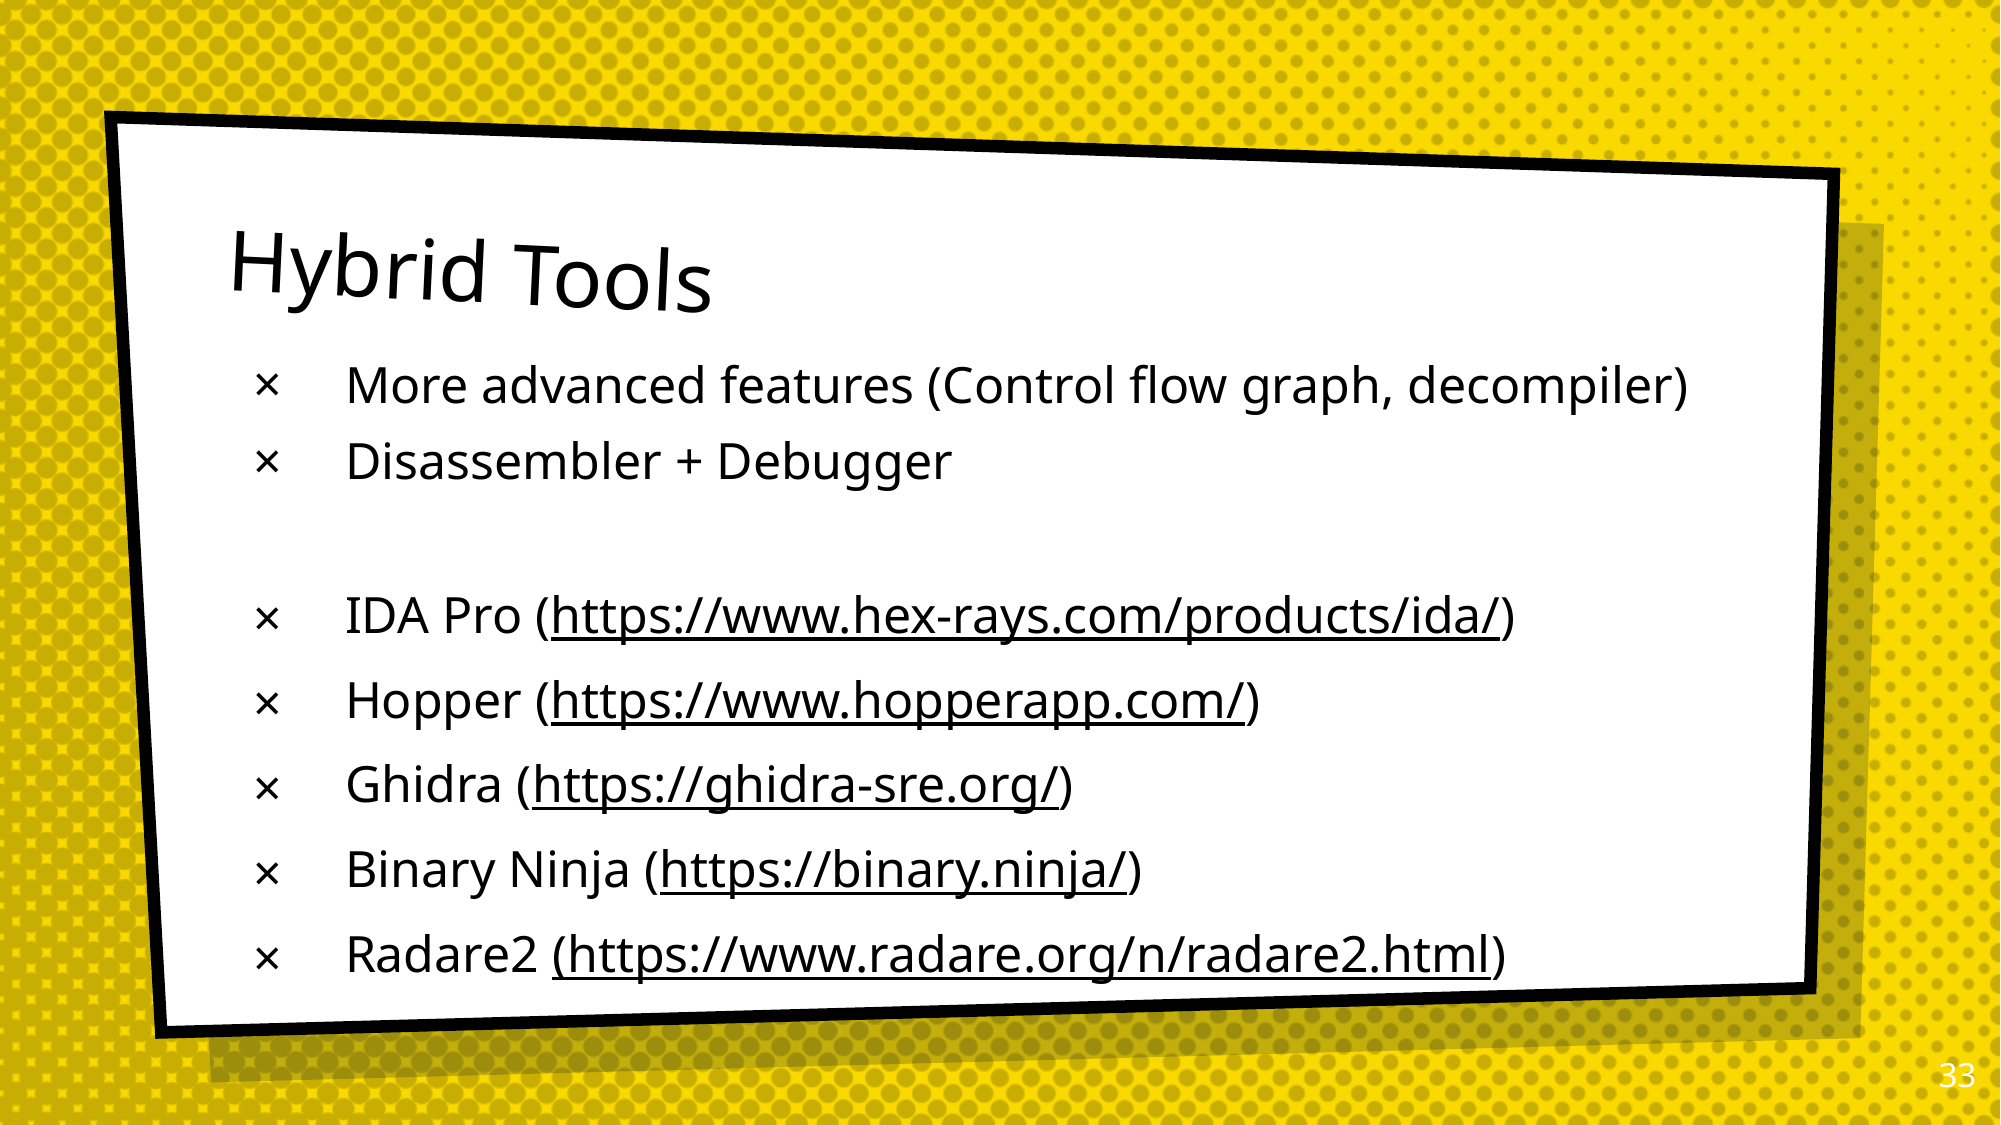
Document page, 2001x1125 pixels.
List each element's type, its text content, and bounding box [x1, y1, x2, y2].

slide_number 32 [1871, 1038, 1992, 1125]
list More advanced features (Control flow graph, decompiler) Disassembler + Debugger IDA Pro (https://www.hex-rays.com/products/ida/) Hopper (https://www.hopperapp.com/) Ghidra (https://ghidra-sre.org/) Binary Ninja (https://binary.ninja/) Radare2 (https://www.radare.org/n/radare2.html) [230, 338, 1755, 970]
title Hybrid Tools [210, 155, 1755, 338]
